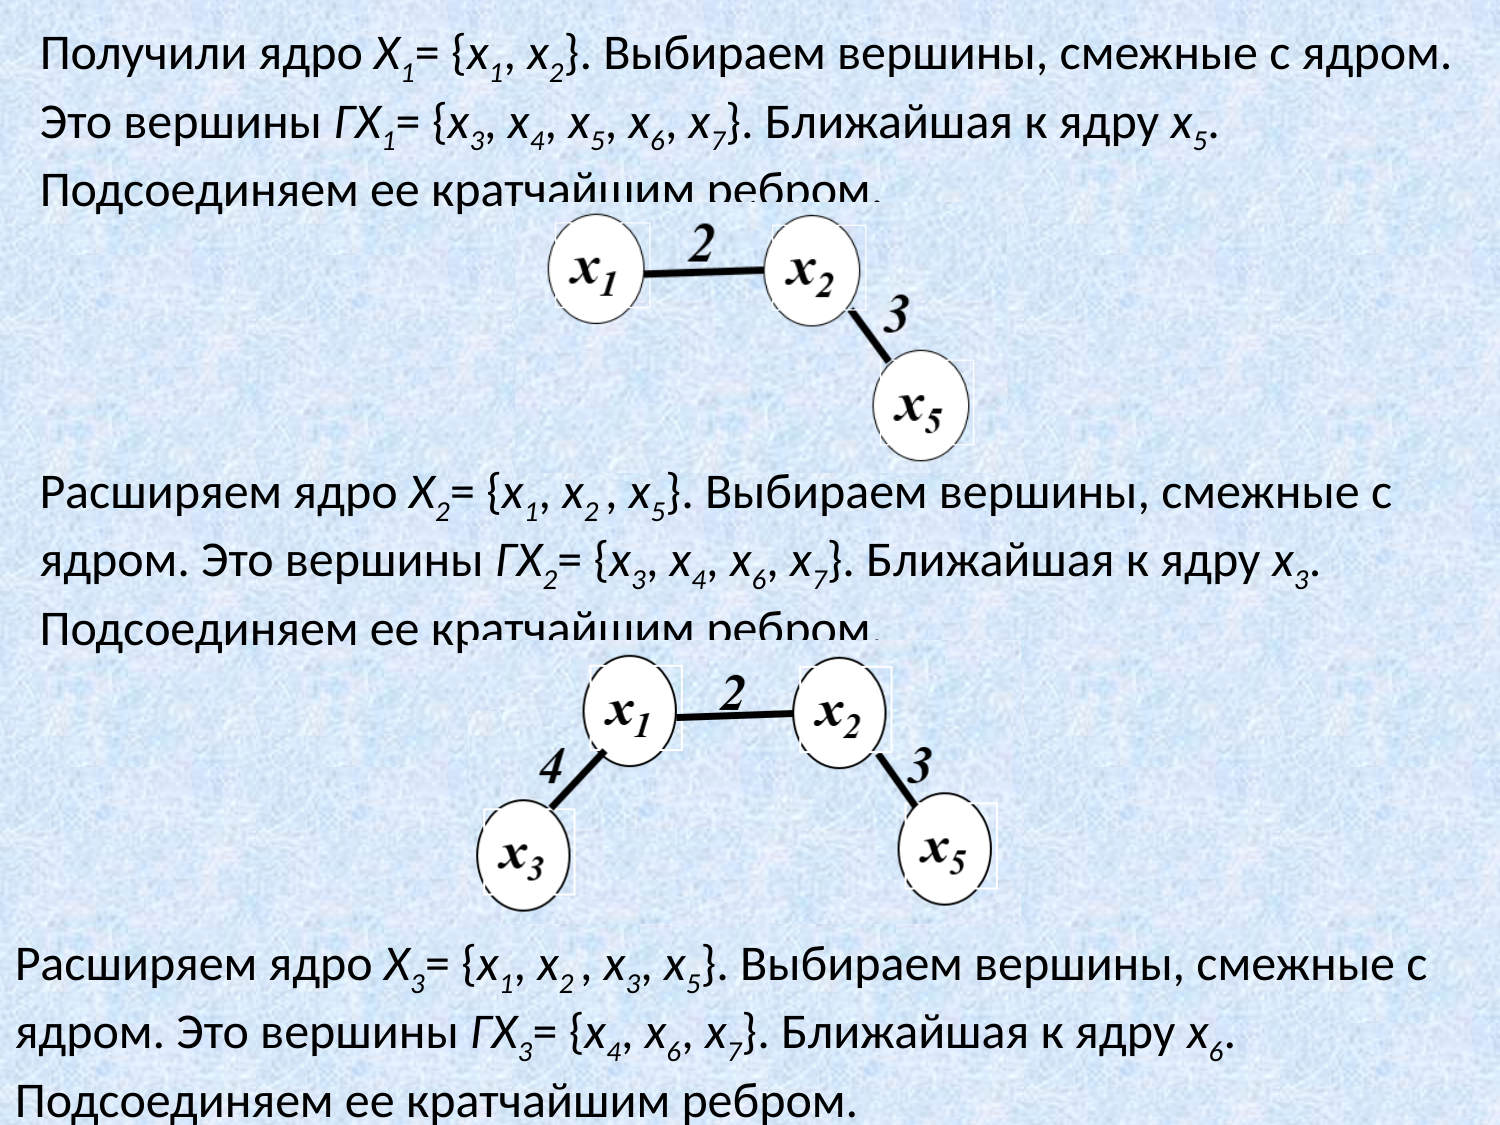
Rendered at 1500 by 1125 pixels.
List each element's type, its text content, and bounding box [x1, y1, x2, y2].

text_box Расширяем ядро Х3= {х1, х2 , х3, х5}. Выбираем вершины, смежные с ядром. Это вершины ГХ3= {х4, х6, х7}. Ближайшая к ядру х6. Подсоединяем ее кратчайшим ребром. [0, 923, 1500, 1125]
picture [0, 0, 1500, 924]
text_box Получили ядро Х1= {х1, х2}. Выбираем вершины, смежные с ядром. Это вершины ГХ1= {х3, х4, х5, х6, х7}. Ближайшая к ядру х5. Подсоединяем ее кратчайшим ребром. [24, 12, 1500, 224]
text_box Расширяем ядро Х2= {х1, х2 , х5}. Выбираем вершины, смежные с ядром. Это вершины ГХ2= {х3, х4, х6, х7}. Ближайшая к ядру х3. Подсоединяем ее кратчайшим ребром. [24, 451, 1464, 663]
